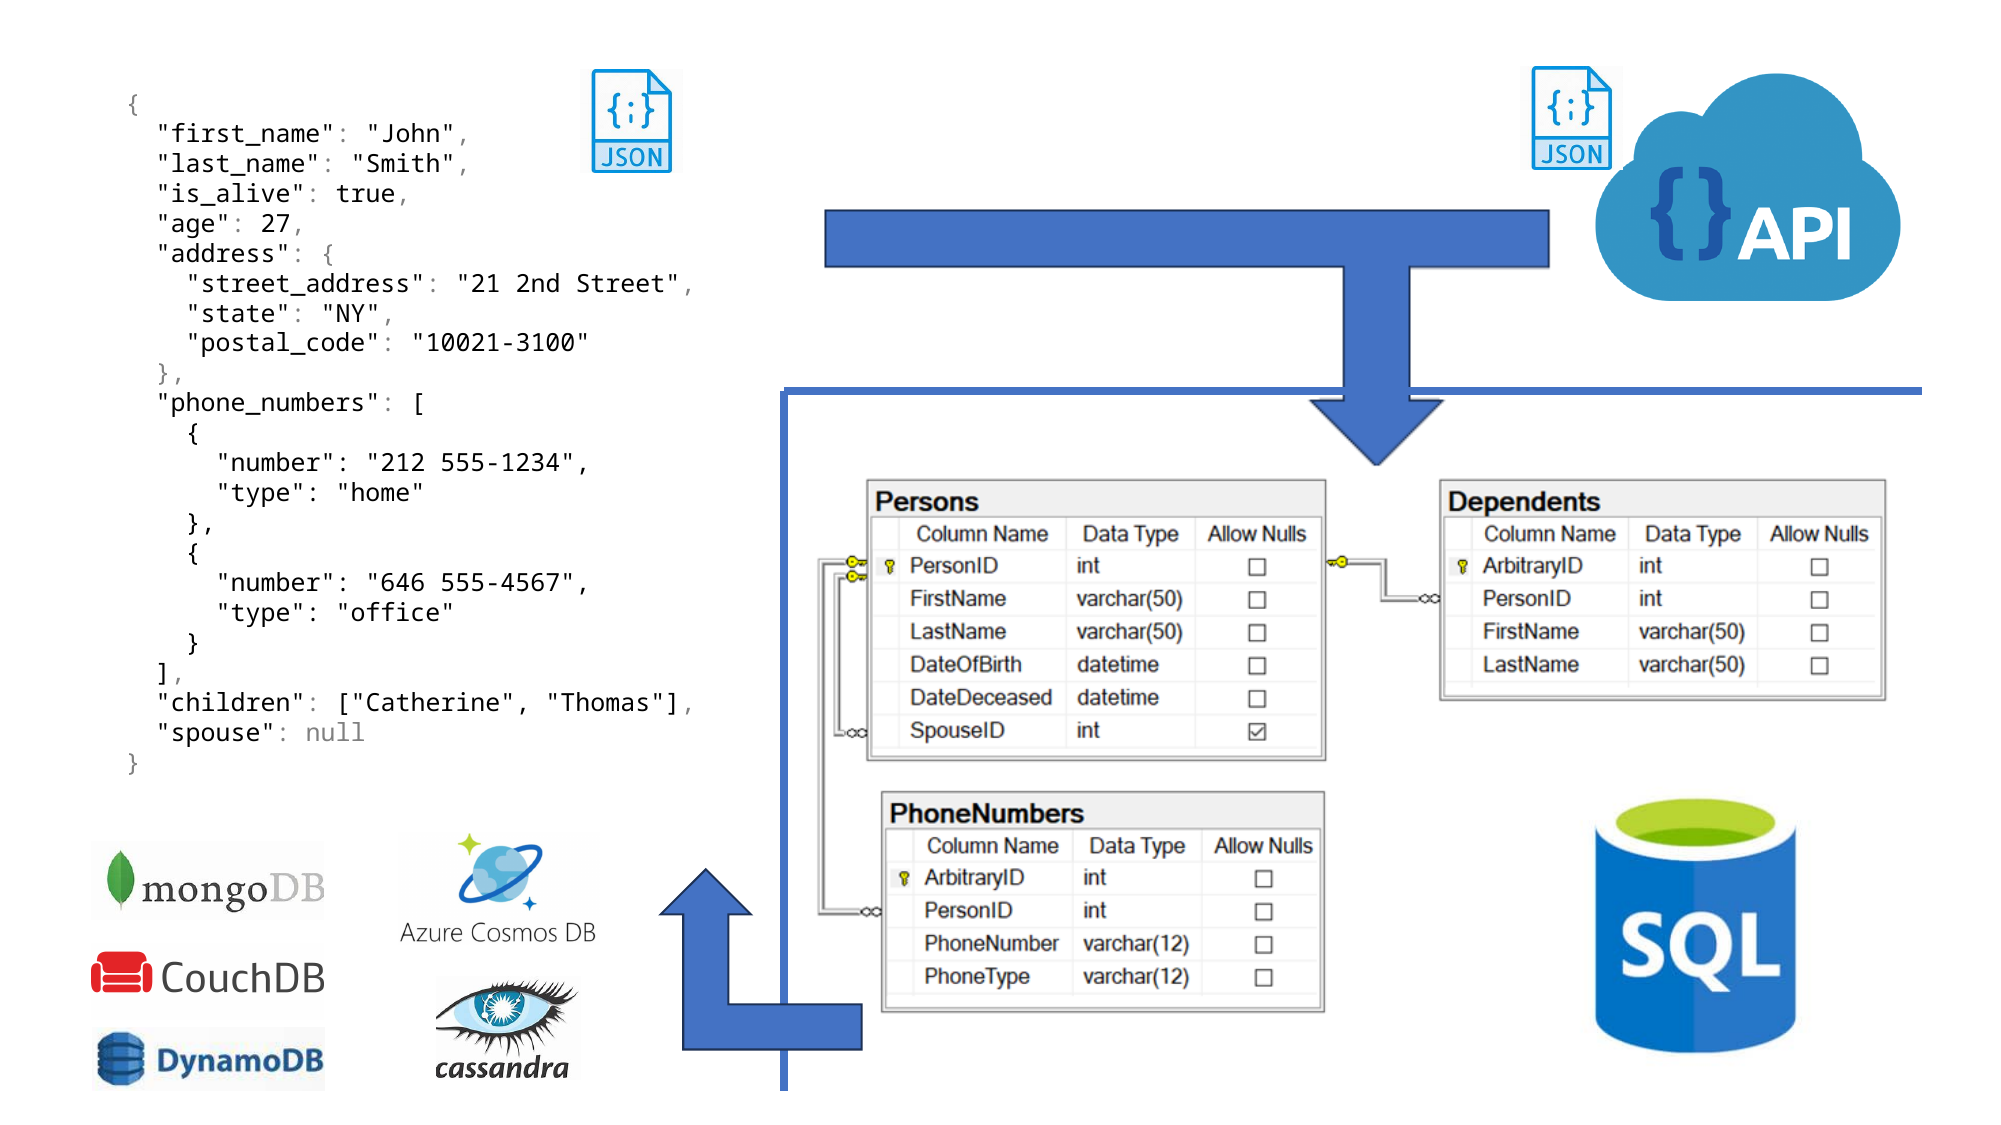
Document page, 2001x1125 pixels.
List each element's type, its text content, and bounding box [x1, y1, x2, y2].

picture [398, 832, 600, 945]
text_box { "first_name": "John", "last_name": "Smith", "is_alive": true, "age": 27, "address": { "street_address": "21 2nd Street", "state": "NY", "postal_code": "10021-3100" }, "phone_numbers": [ { "number": "212 555-1234", "type": "home" }, { "number": "646 555-4567", "type": "office" } ], "children": ["Catherine", "Thomas"], "spouse": null } [110, 80, 751, 784]
text_box [784, 1003, 863, 1051]
text_box [658, 867, 783, 1051]
picture [91, 841, 324, 920]
picture [580, 69, 683, 173]
picture [92, 1027, 325, 1091]
picture [823, 208, 1556, 391]
picture [436, 976, 581, 1080]
picture [800, 392, 1890, 1078]
picture [1520, 66, 1918, 305]
picture [91, 943, 324, 1020]
